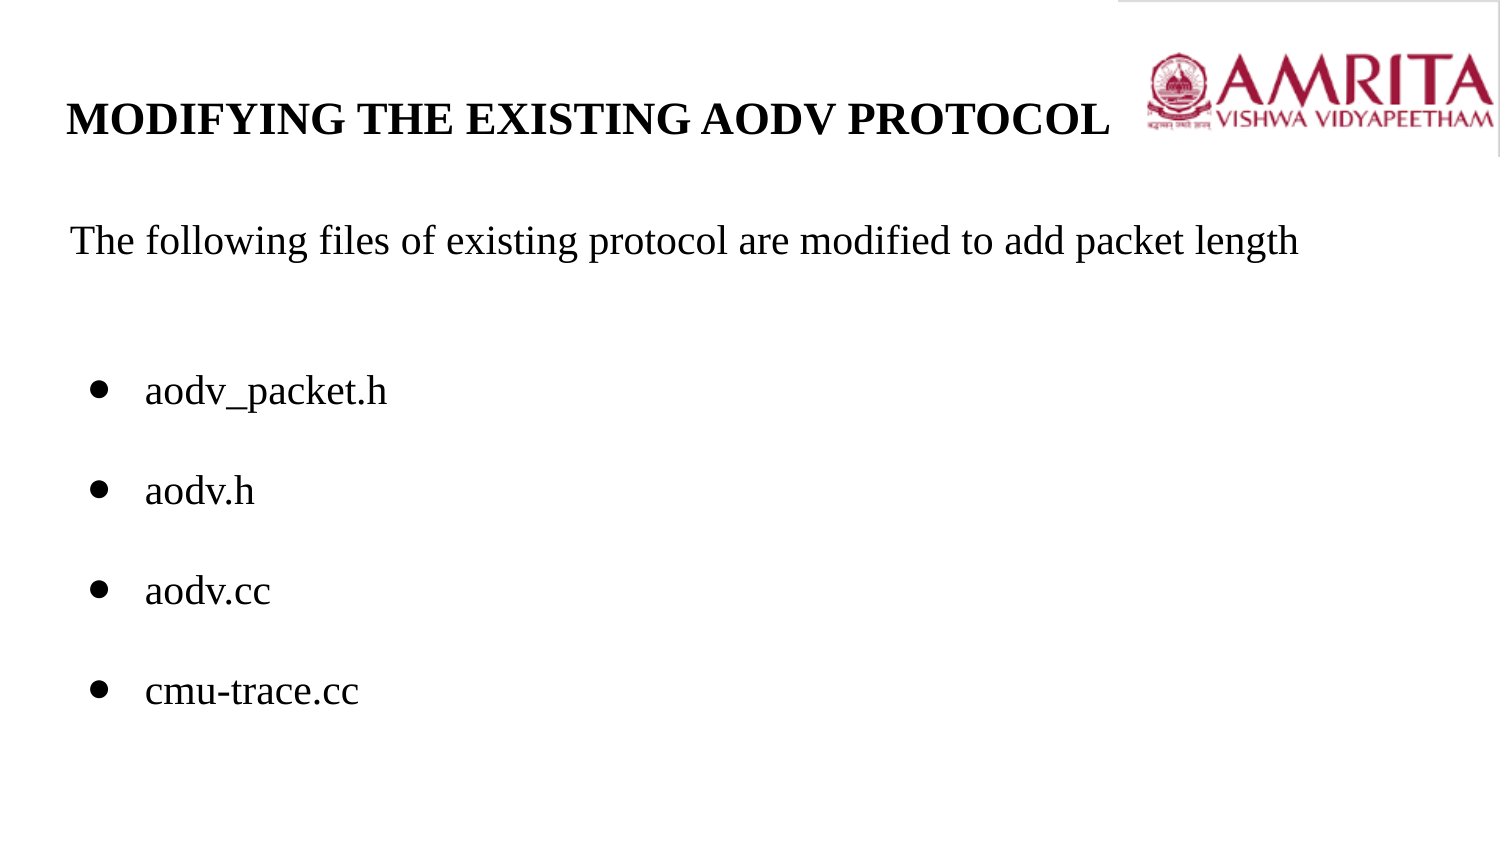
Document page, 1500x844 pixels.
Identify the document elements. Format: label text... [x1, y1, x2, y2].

picture [1118, 0, 1500, 157]
title MODIFYING THE EXISTING AODV PROTOCOL [51, 72, 1449, 167]
text_box The following files of existing protocol are modified to add packet length aodv_packet.h aodv.h aodv.cc cmu-trace.cc [54, 197, 1449, 728]
